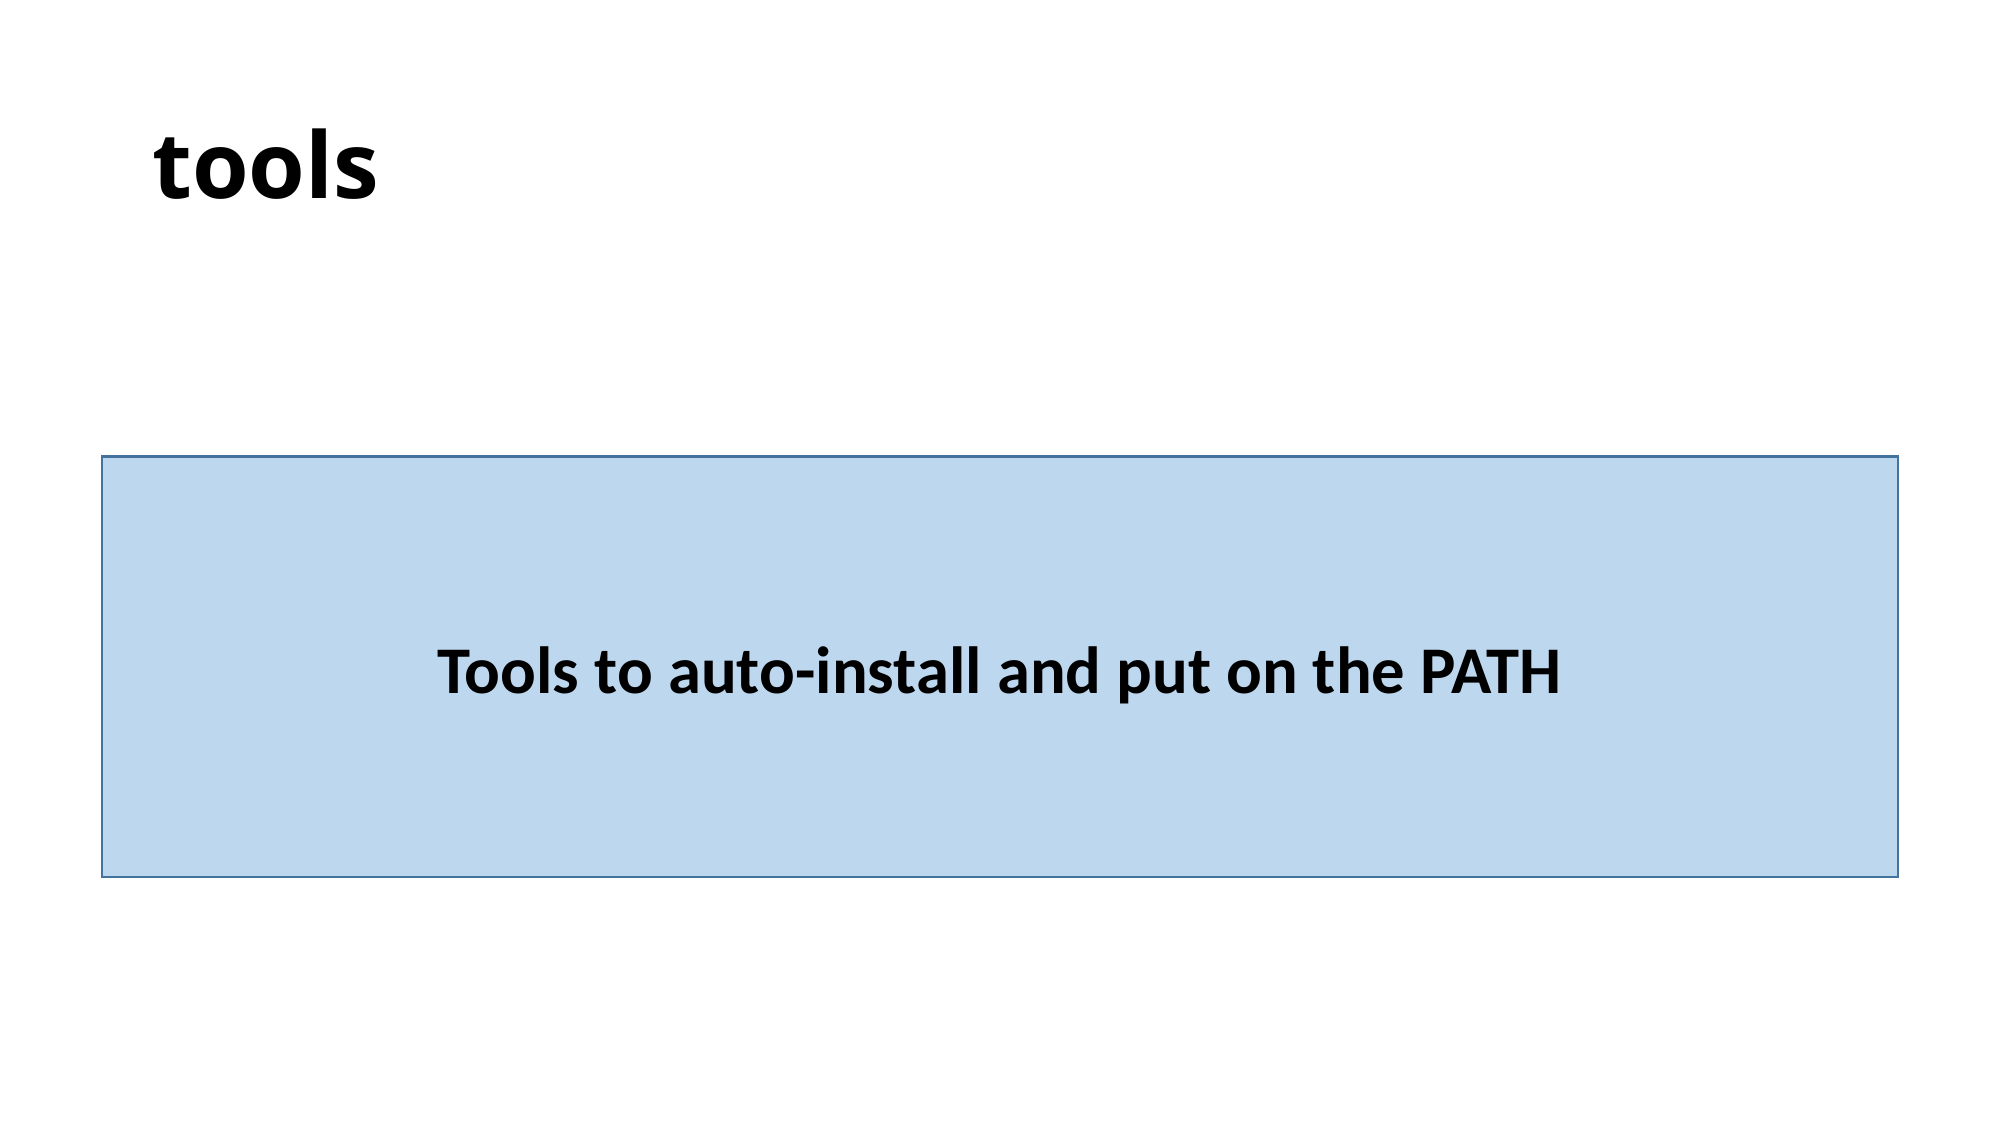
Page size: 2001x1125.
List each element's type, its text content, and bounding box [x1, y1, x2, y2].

title tools [137, 59, 1863, 278]
text_box Tools to auto-install and put on the PATH [101, 455, 1899, 878]
